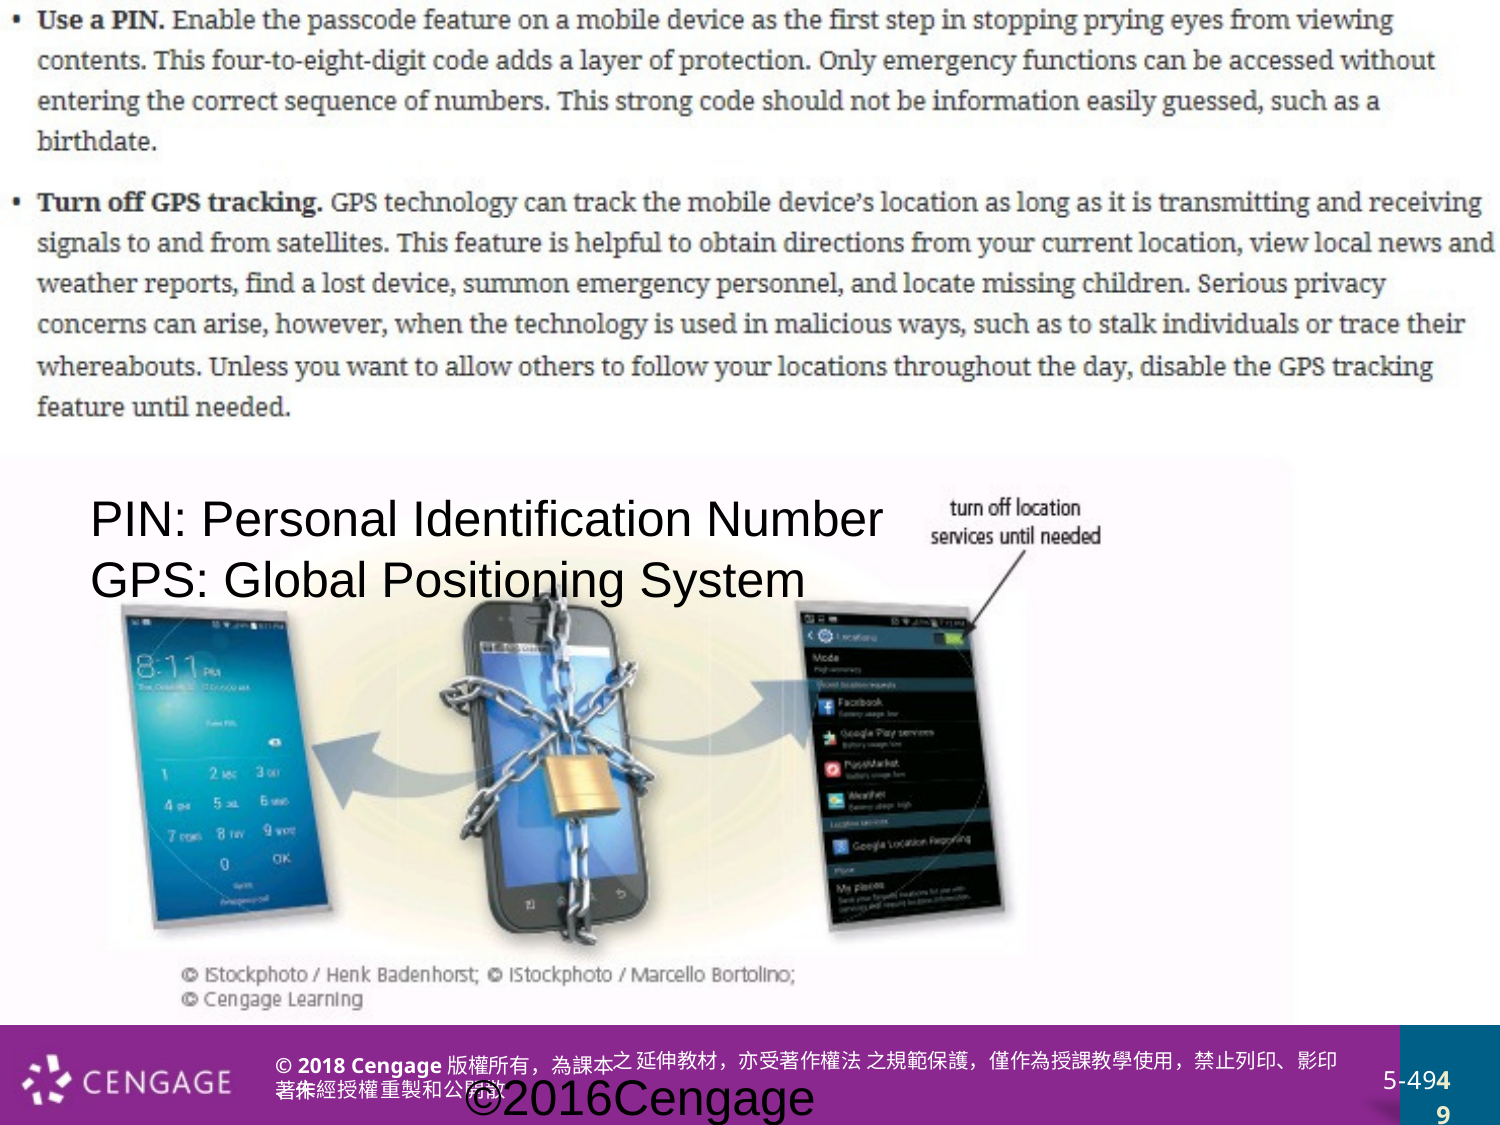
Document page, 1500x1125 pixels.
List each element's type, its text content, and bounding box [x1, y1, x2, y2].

text_box [0, 194, 1500, 1024]
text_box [0, 1024, 1398, 1125]
text_box PIN: Personal Identification Number GPS: Global Positioning System [89, 486, 902, 608]
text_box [1399, 1024, 1500, 1125]
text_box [0, 0, 1500, 187]
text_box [274, 1032, 1333, 1120]
